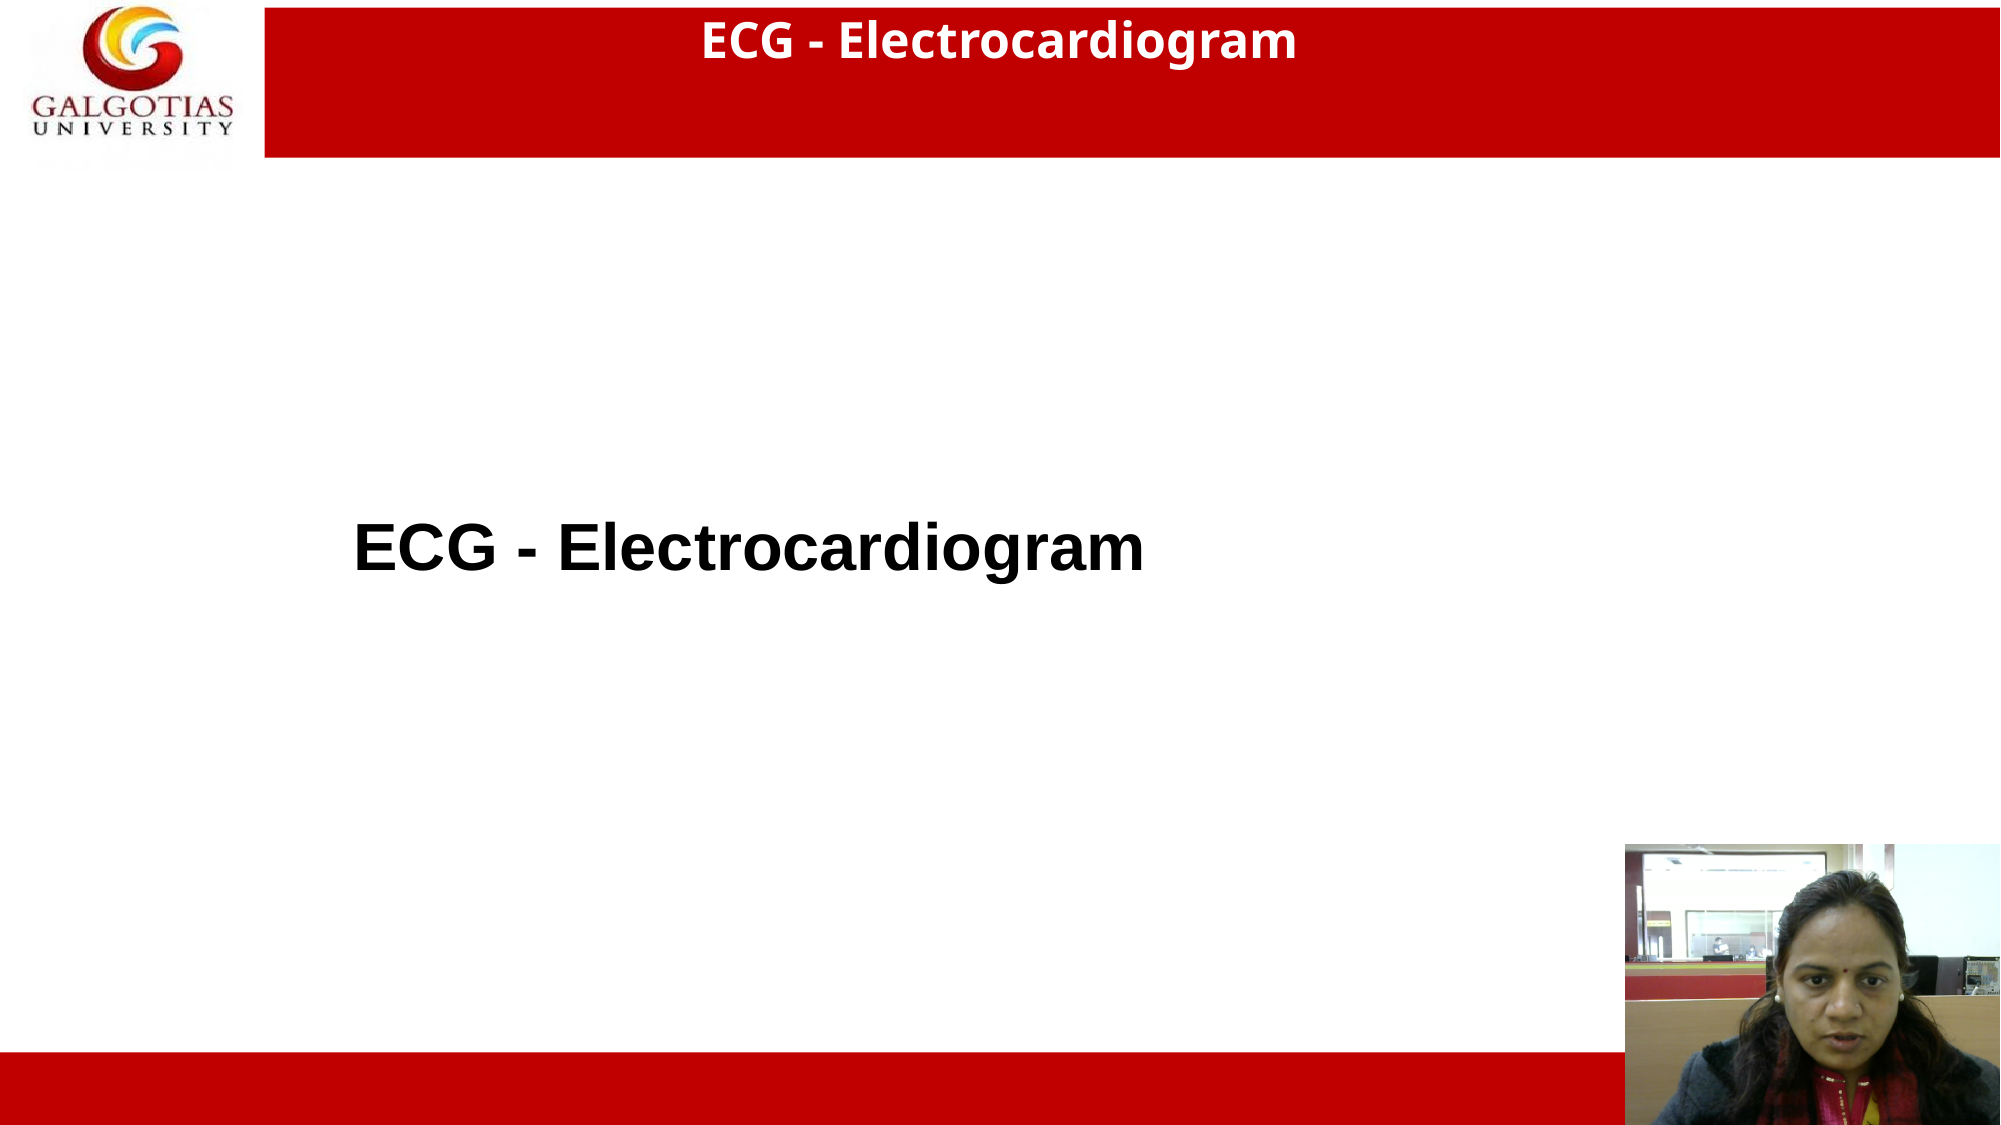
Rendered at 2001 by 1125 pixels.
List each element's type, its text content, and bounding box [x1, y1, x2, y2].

text_box ECG - Electrocardiogram [338, 503, 1556, 794]
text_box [1624, 843, 2000, 1125]
picture [0, 0, 265, 171]
text_box [0, 1052, 1624, 1125]
text_box ECG - Electrocardiogram [265, 7, 2000, 158]
